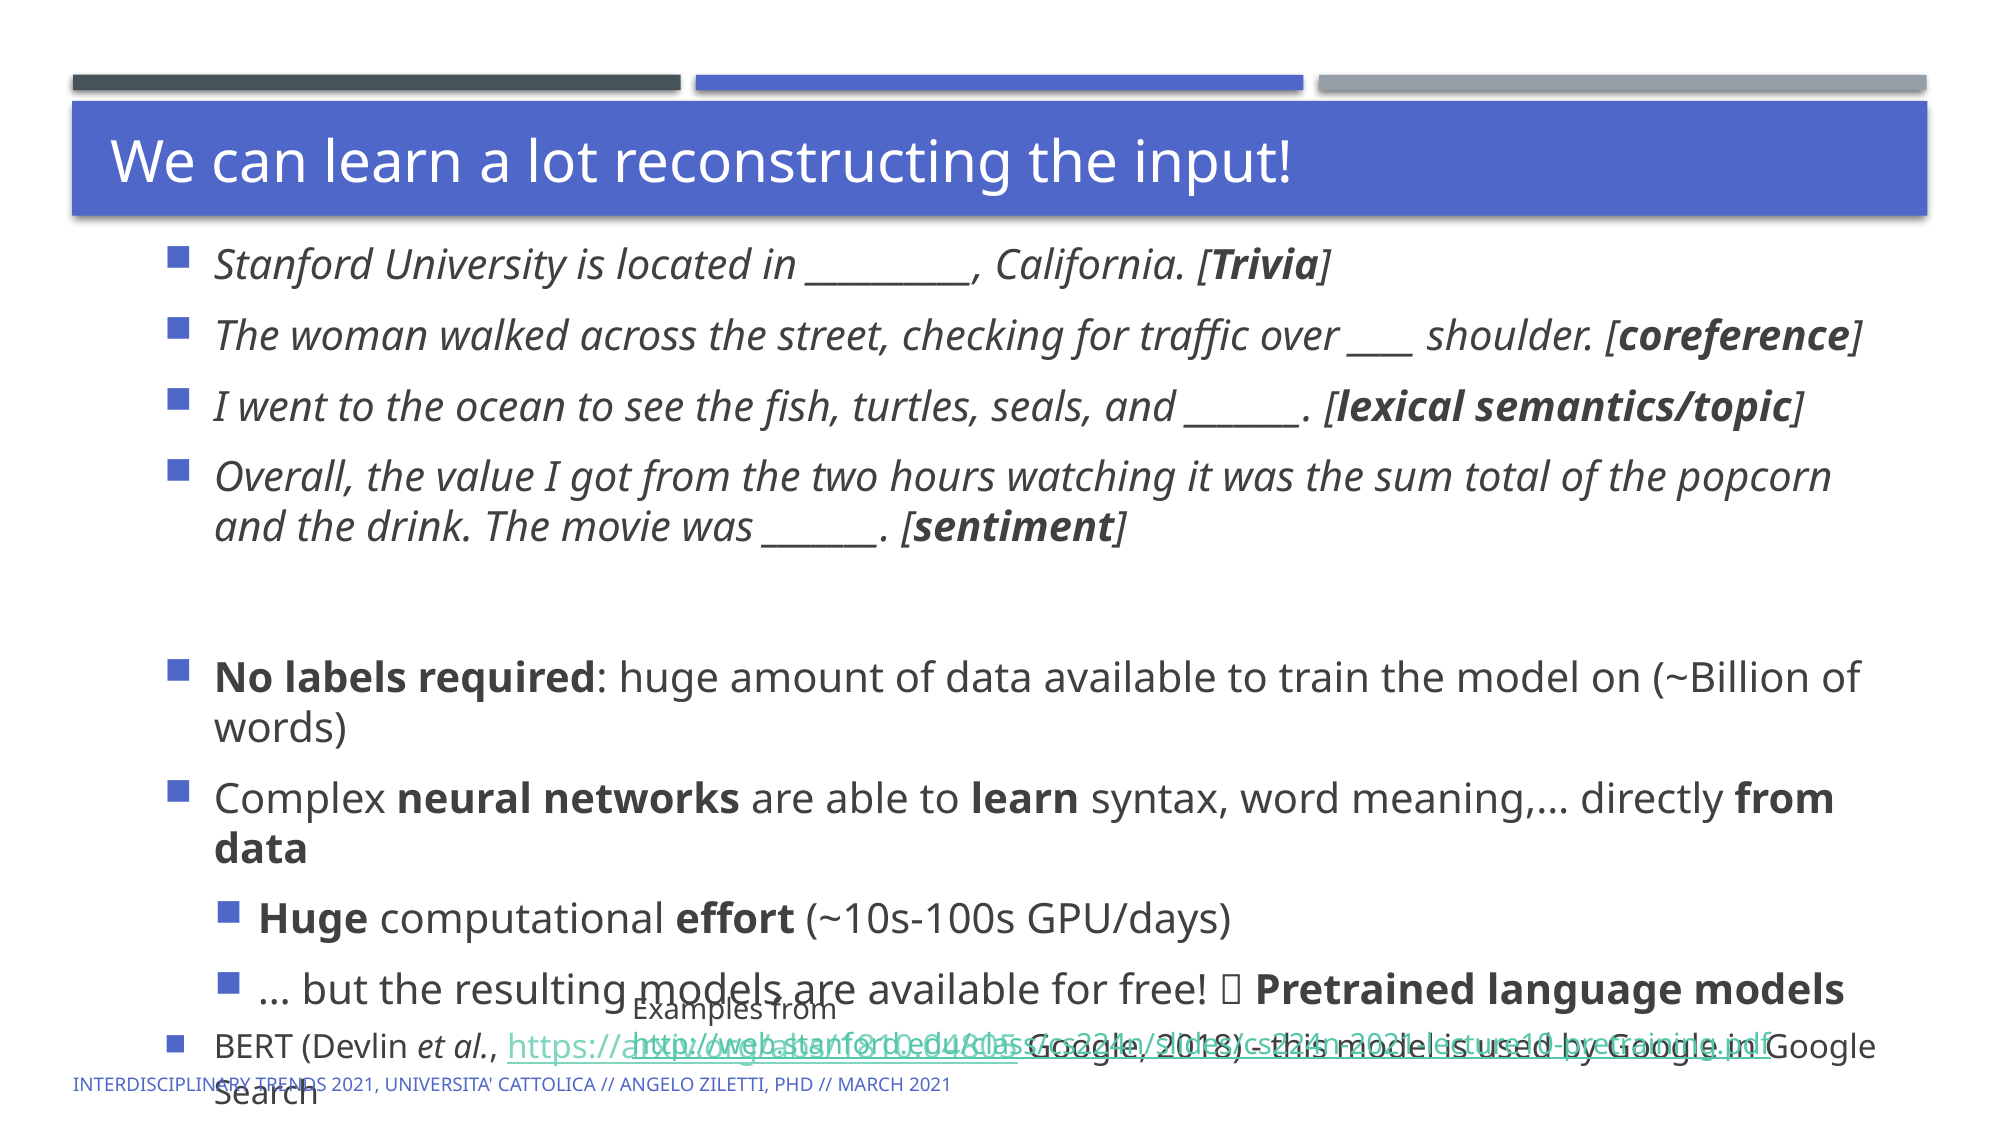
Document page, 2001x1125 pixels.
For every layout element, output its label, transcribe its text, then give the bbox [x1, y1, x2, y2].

text_box Examples from http://web.stanford.edu/class/cs224n/slides/cs224n-2021-lecture10-pretraining.pdf [617, 982, 1963, 1073]
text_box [1169, 284, 1276, 349]
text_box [385, 491, 529, 546]
footer Interdisciplinary Trends 2021, Universita' Cattolica // Angelo Ziletti, PhD // March 2021 [58, 1053, 1177, 1114]
list Stanford University is located in __________, California. [Trivia] The woman walked across the street, checking for traffic over ____ shoulder. [coreference] I went to the ocean to see the fish, turtles, seals, and _______. [lexical semantics/topic] Overall, the value I got from the two hours watching it was the sum total of the popcorn and the drink. The movie was _______. [sentiment] No labels required: huge amount of data available to train the model on (~Billion of words) Complex neural networks are able to learn syntax, word meaning,… directly from data Huge computational effort (~10s-100s GPU/days) … but the resulting models are available for free!  Pretrained language models BERT (Devlin et al., https://arxiv.org/abs/1810.04805 Google, 2018) - this model is used by Google in Google Search [95, 230, 1905, 1053]
title We can learn a lot reconstructing the input! [95, 115, 1905, 203]
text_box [1039, 360, 1179, 418]
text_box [713, 217, 924, 284]
